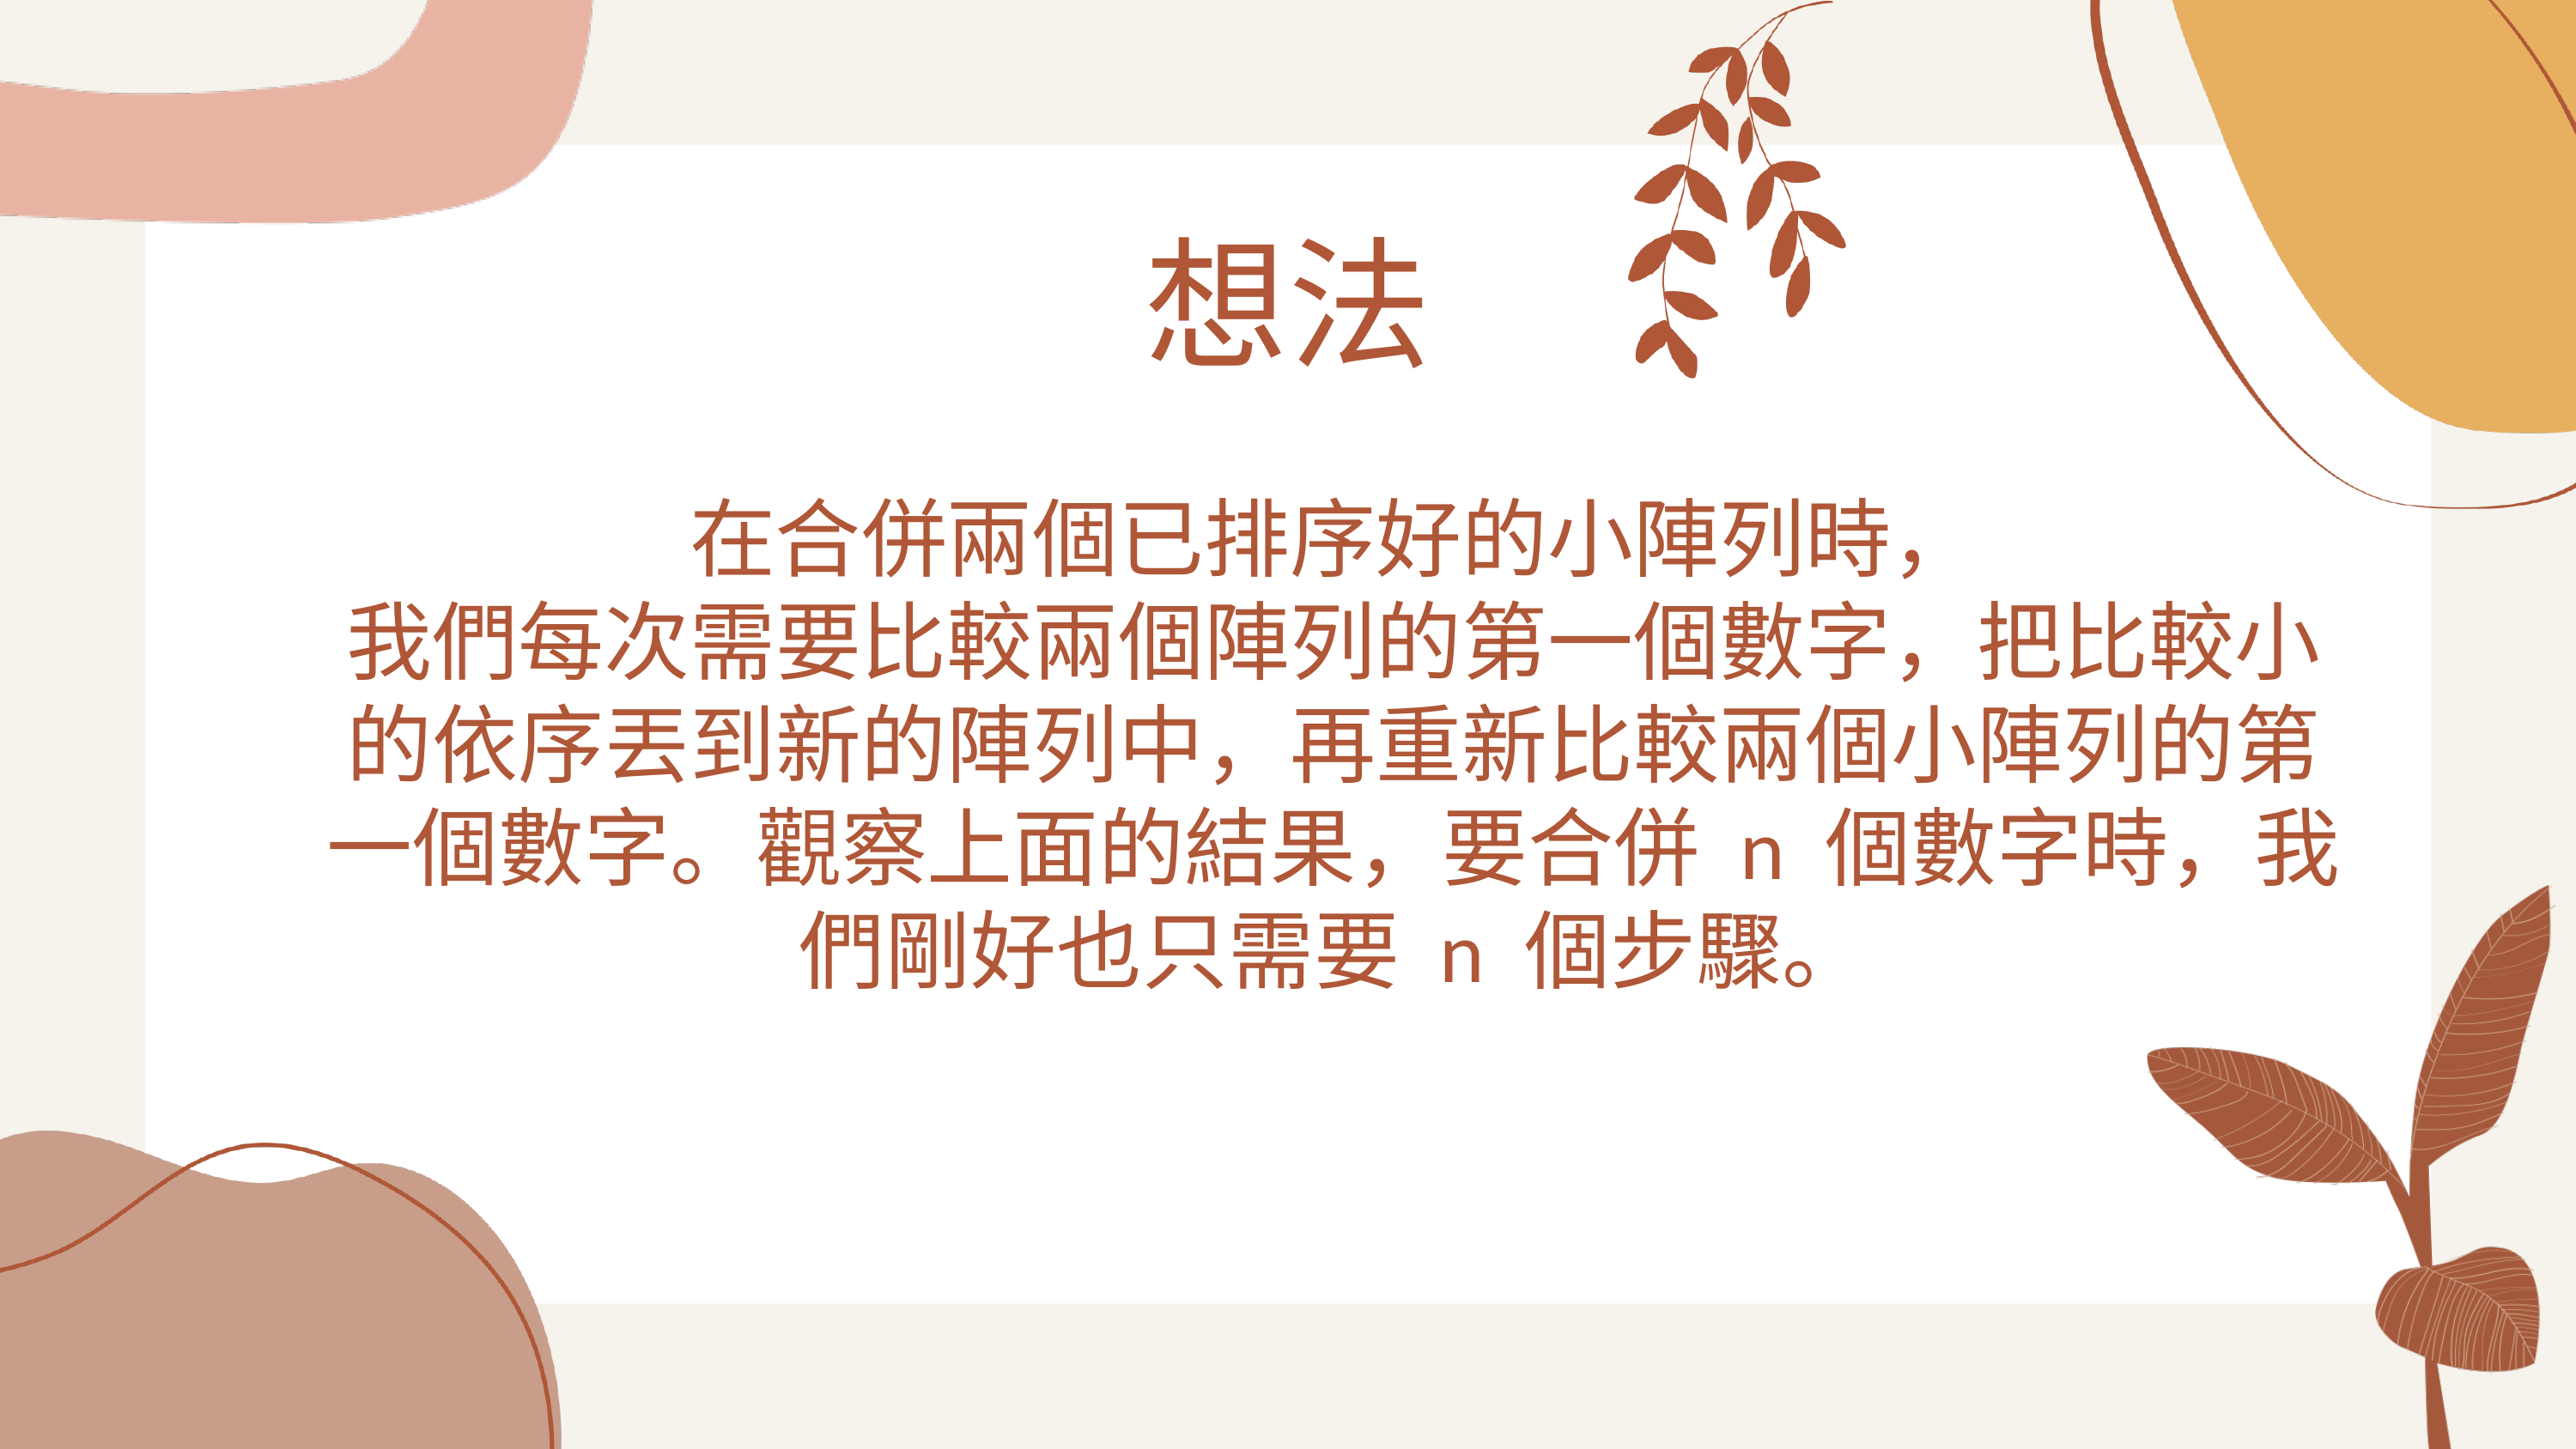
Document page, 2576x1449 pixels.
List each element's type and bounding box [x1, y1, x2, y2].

picture [0, 985, 653, 1449]
picture [0, 0, 596, 238]
picture [2147, 885, 2556, 1449]
text_box [144, 144, 2432, 1304]
picture [1628, 0, 1848, 379]
picture [1951, 0, 2576, 605]
